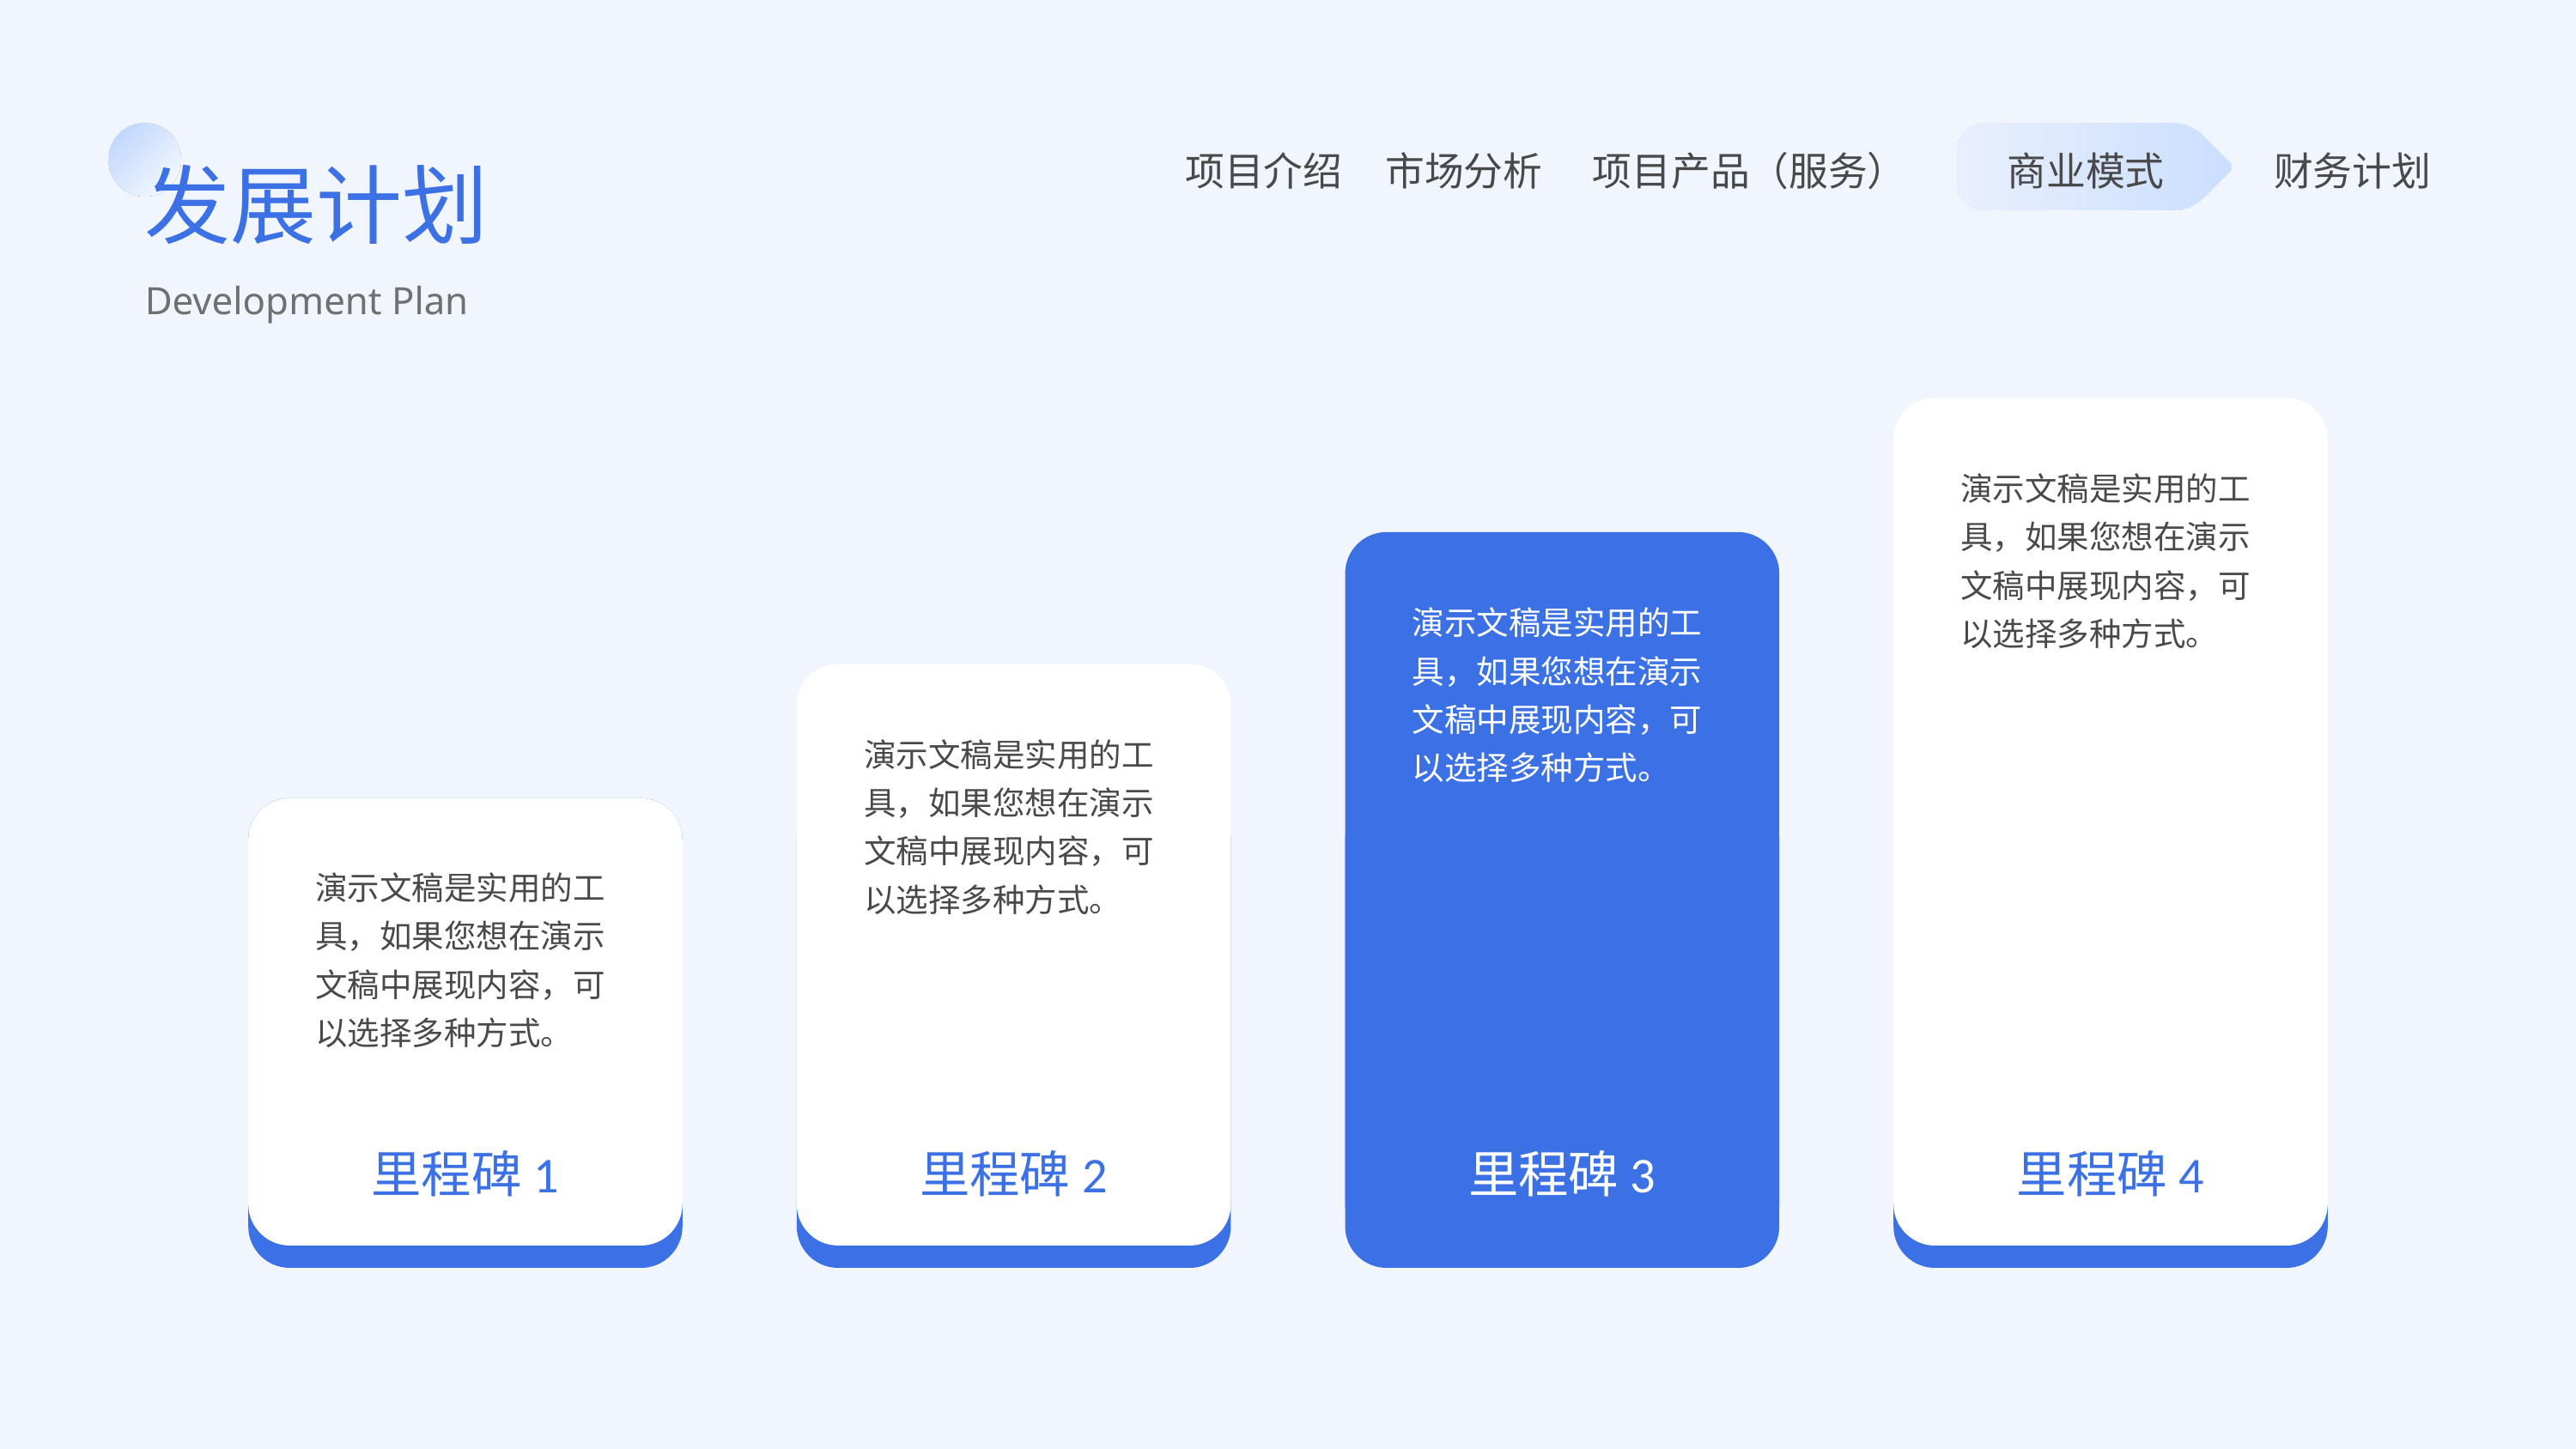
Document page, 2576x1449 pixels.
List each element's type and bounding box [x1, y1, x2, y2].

text_box [1893, 397, 2329, 1269]
text_box [108, 123, 879, 320]
text_box [796, 664, 1231, 1269]
text_box [247, 797, 683, 1269]
text_box [1345, 531, 1780, 1269]
text_box [1185, 123, 2432, 210]
